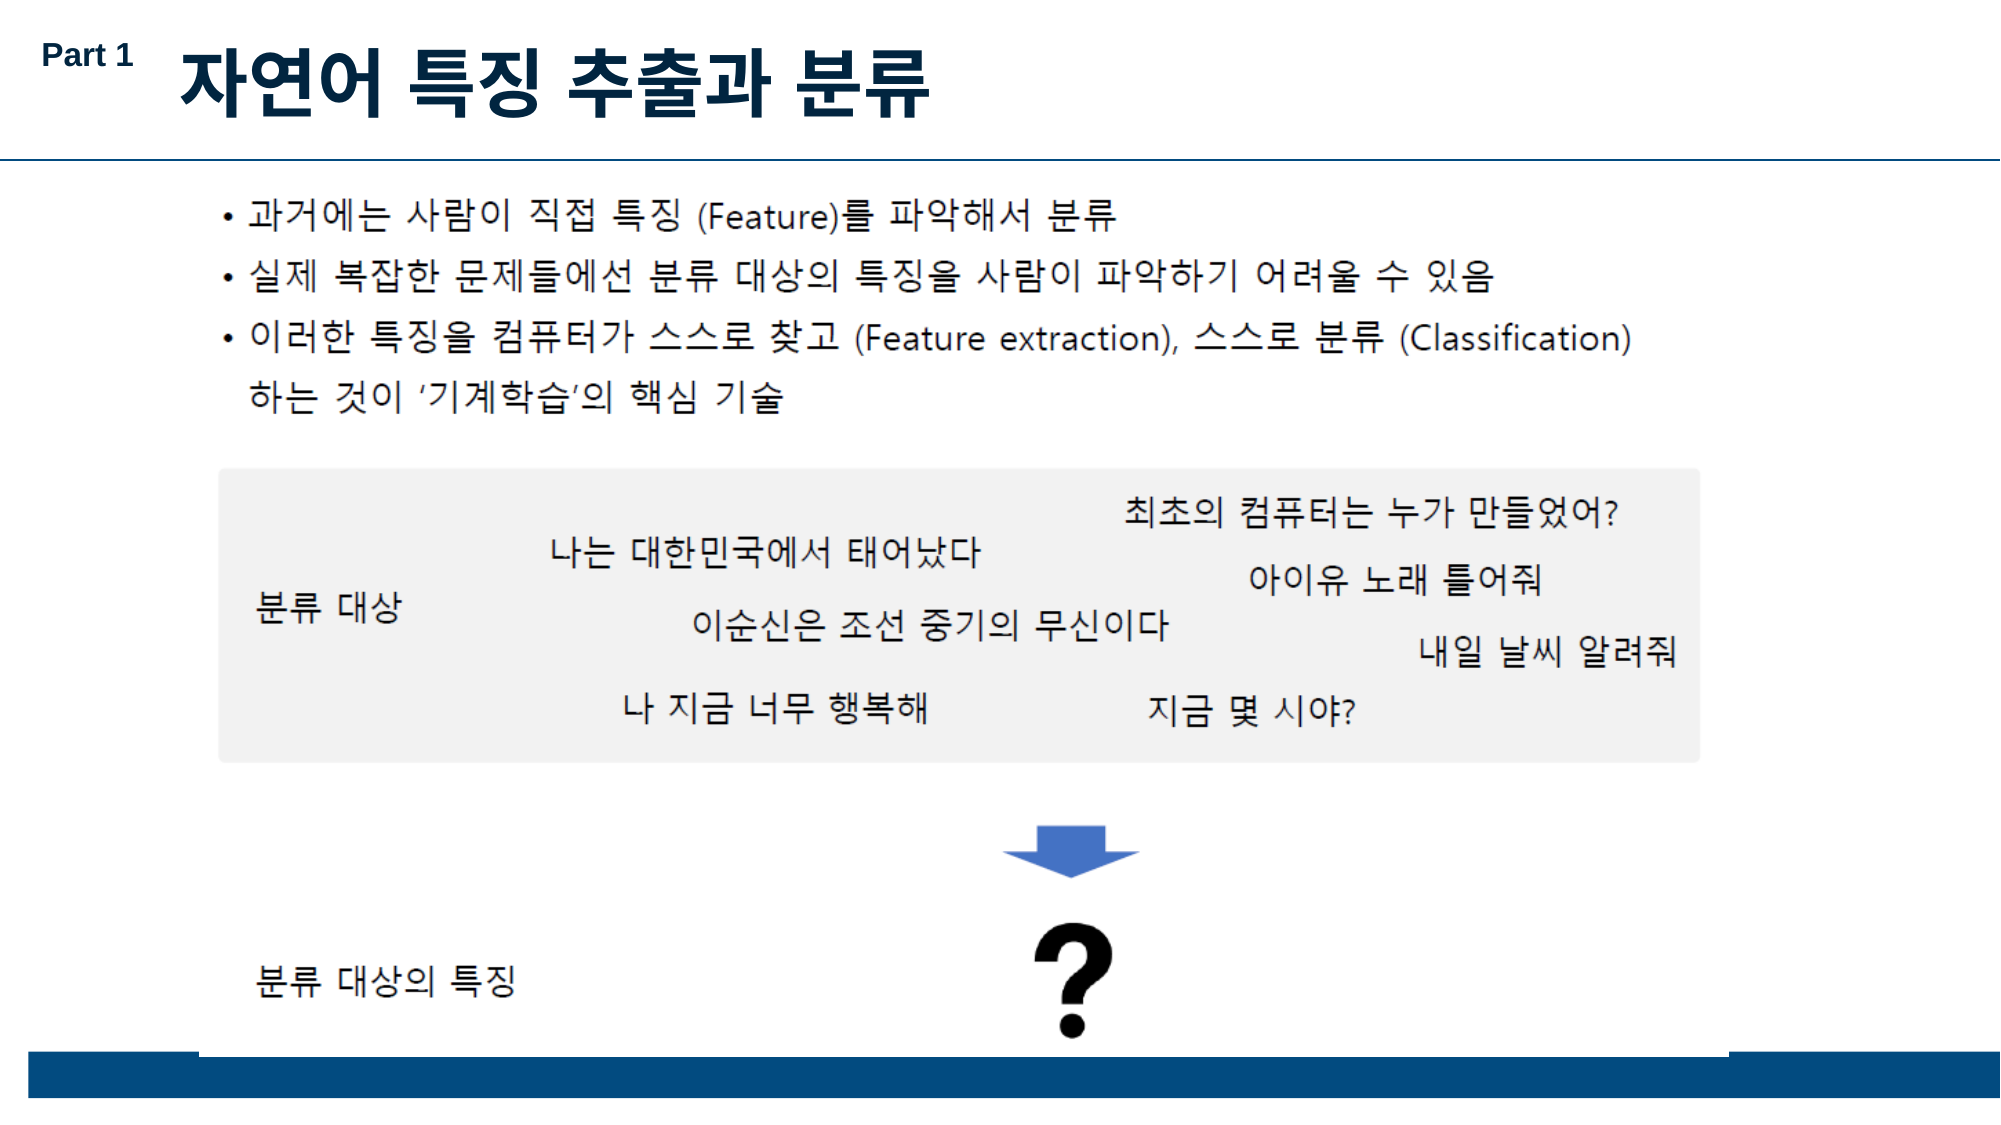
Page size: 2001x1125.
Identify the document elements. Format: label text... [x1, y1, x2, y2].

picture [199, 185, 1729, 1057]
text_box 자연어 특징 추출과 분류 [164, 28, 1124, 134]
text_box Part 1 [26, 26, 165, 81]
